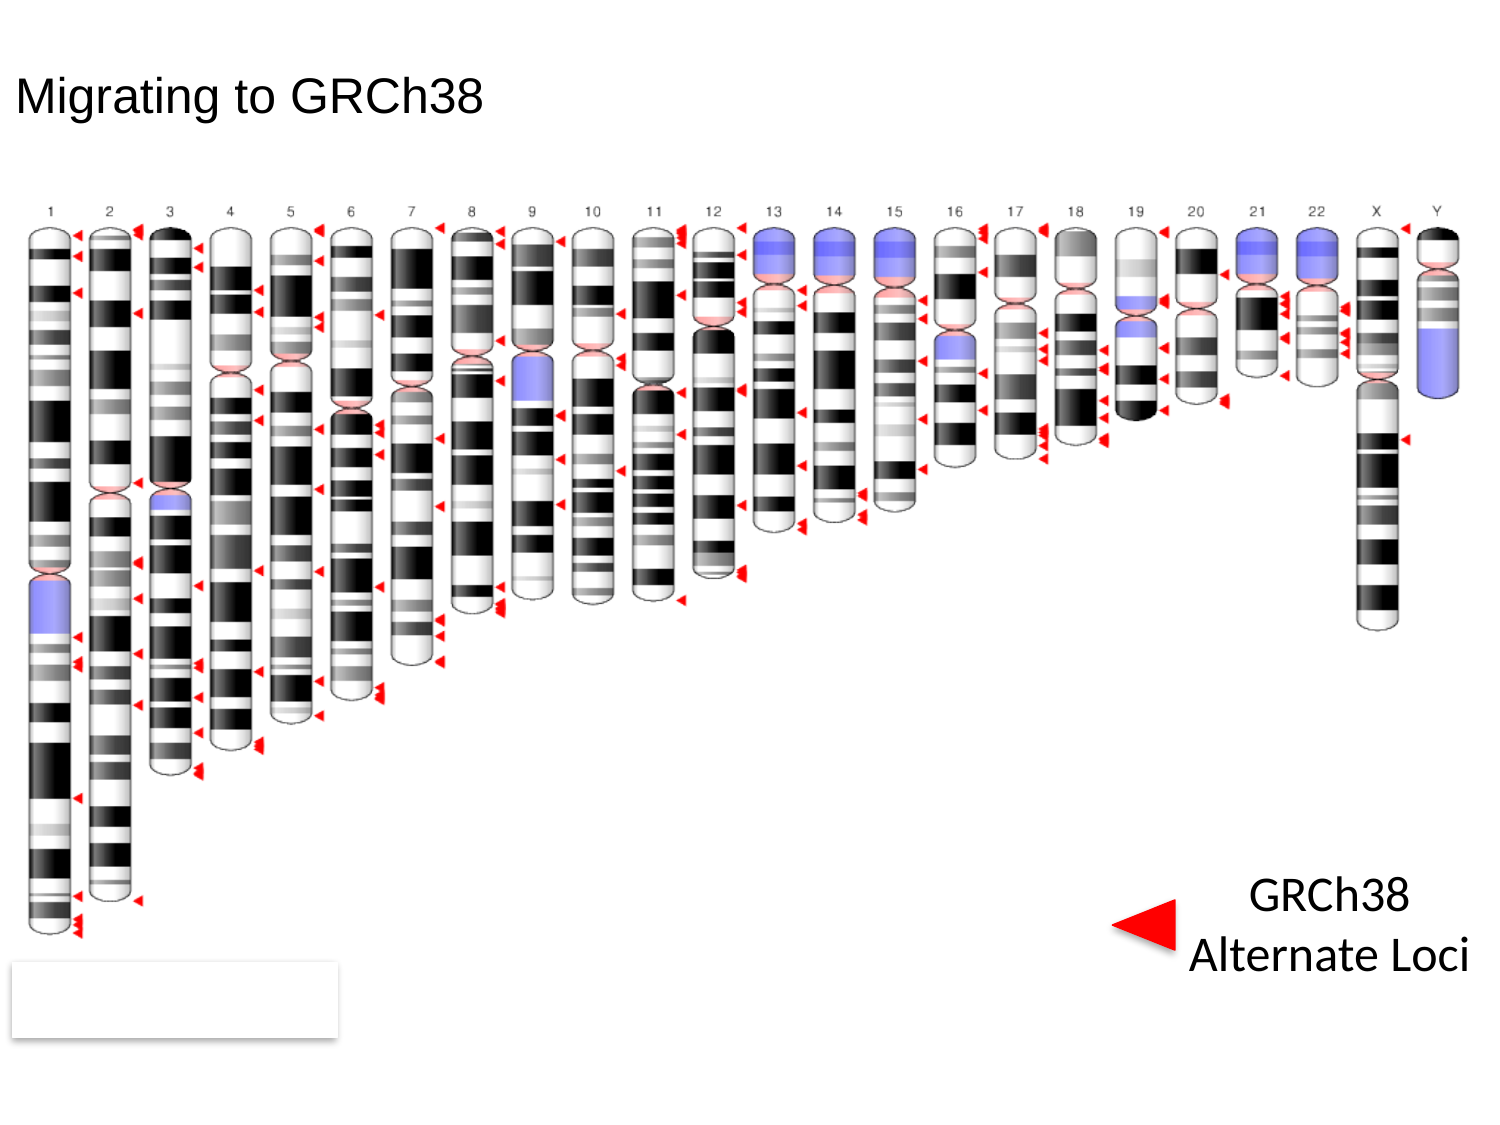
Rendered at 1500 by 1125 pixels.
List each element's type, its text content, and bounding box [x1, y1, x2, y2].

text_box Migrating to GRCh38 [0, 0, 1375, 174]
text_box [0, 174, 1500, 1119]
